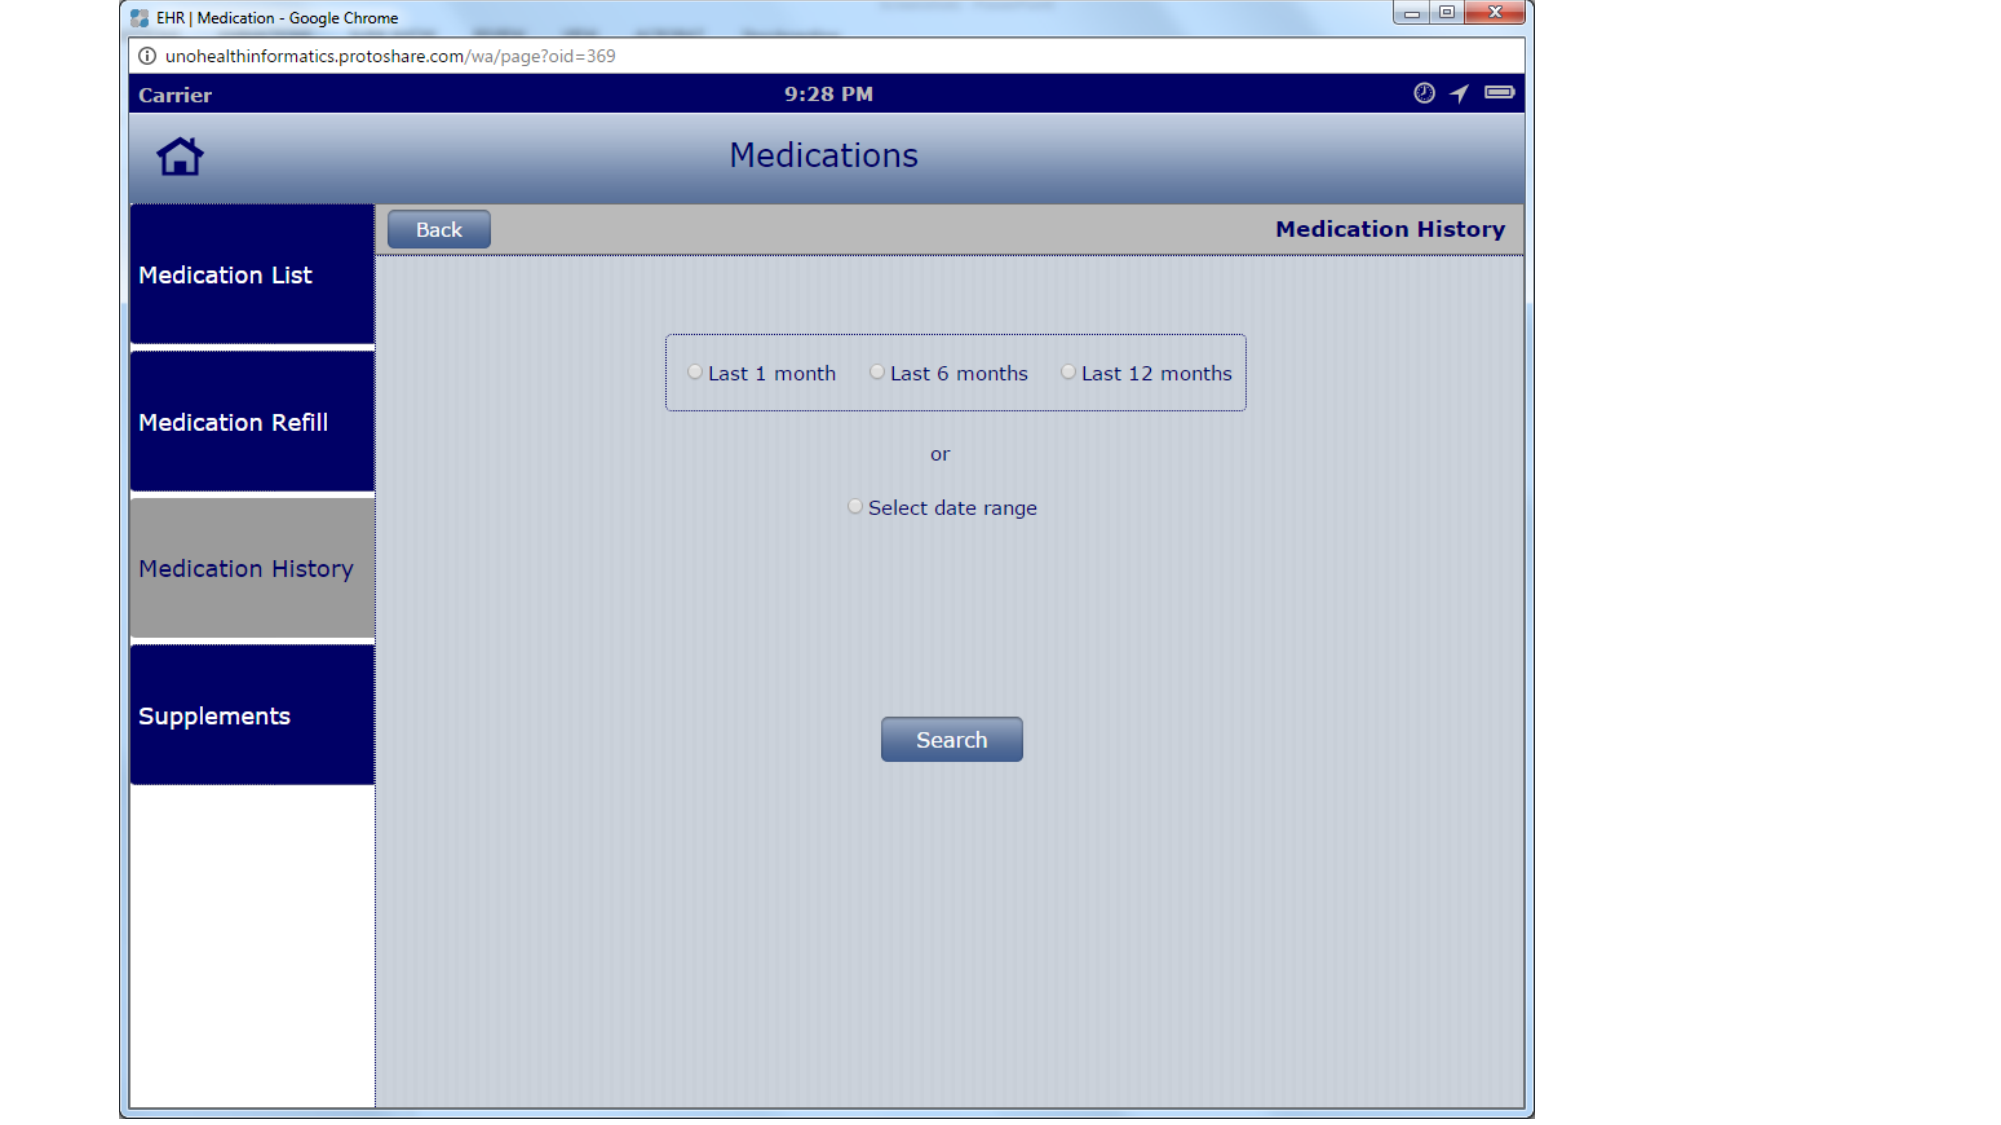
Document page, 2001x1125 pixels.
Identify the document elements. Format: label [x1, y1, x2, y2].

picture [119, 0, 1535, 1119]
